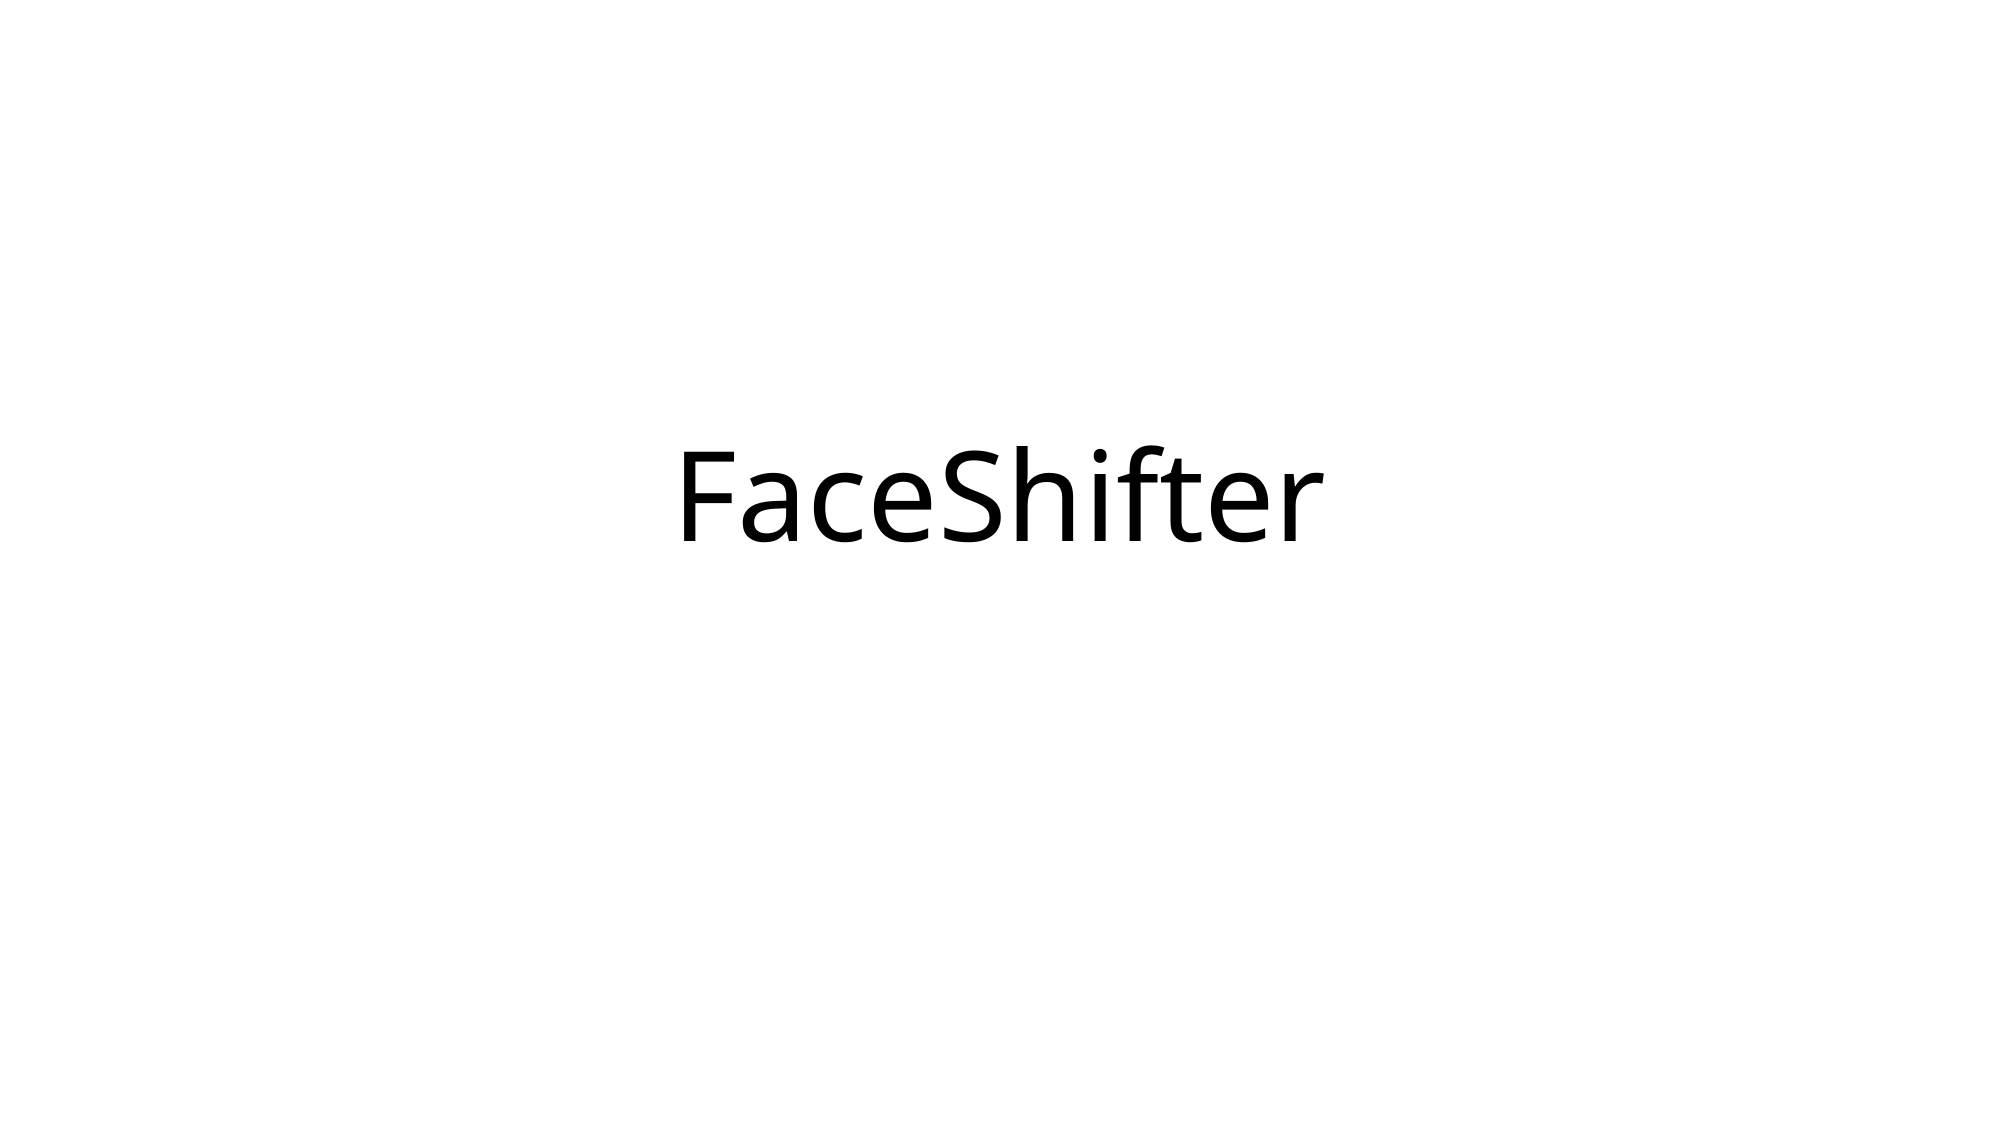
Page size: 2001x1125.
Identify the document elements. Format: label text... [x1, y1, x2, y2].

title FaceShifter [249, 184, 1750, 576]
